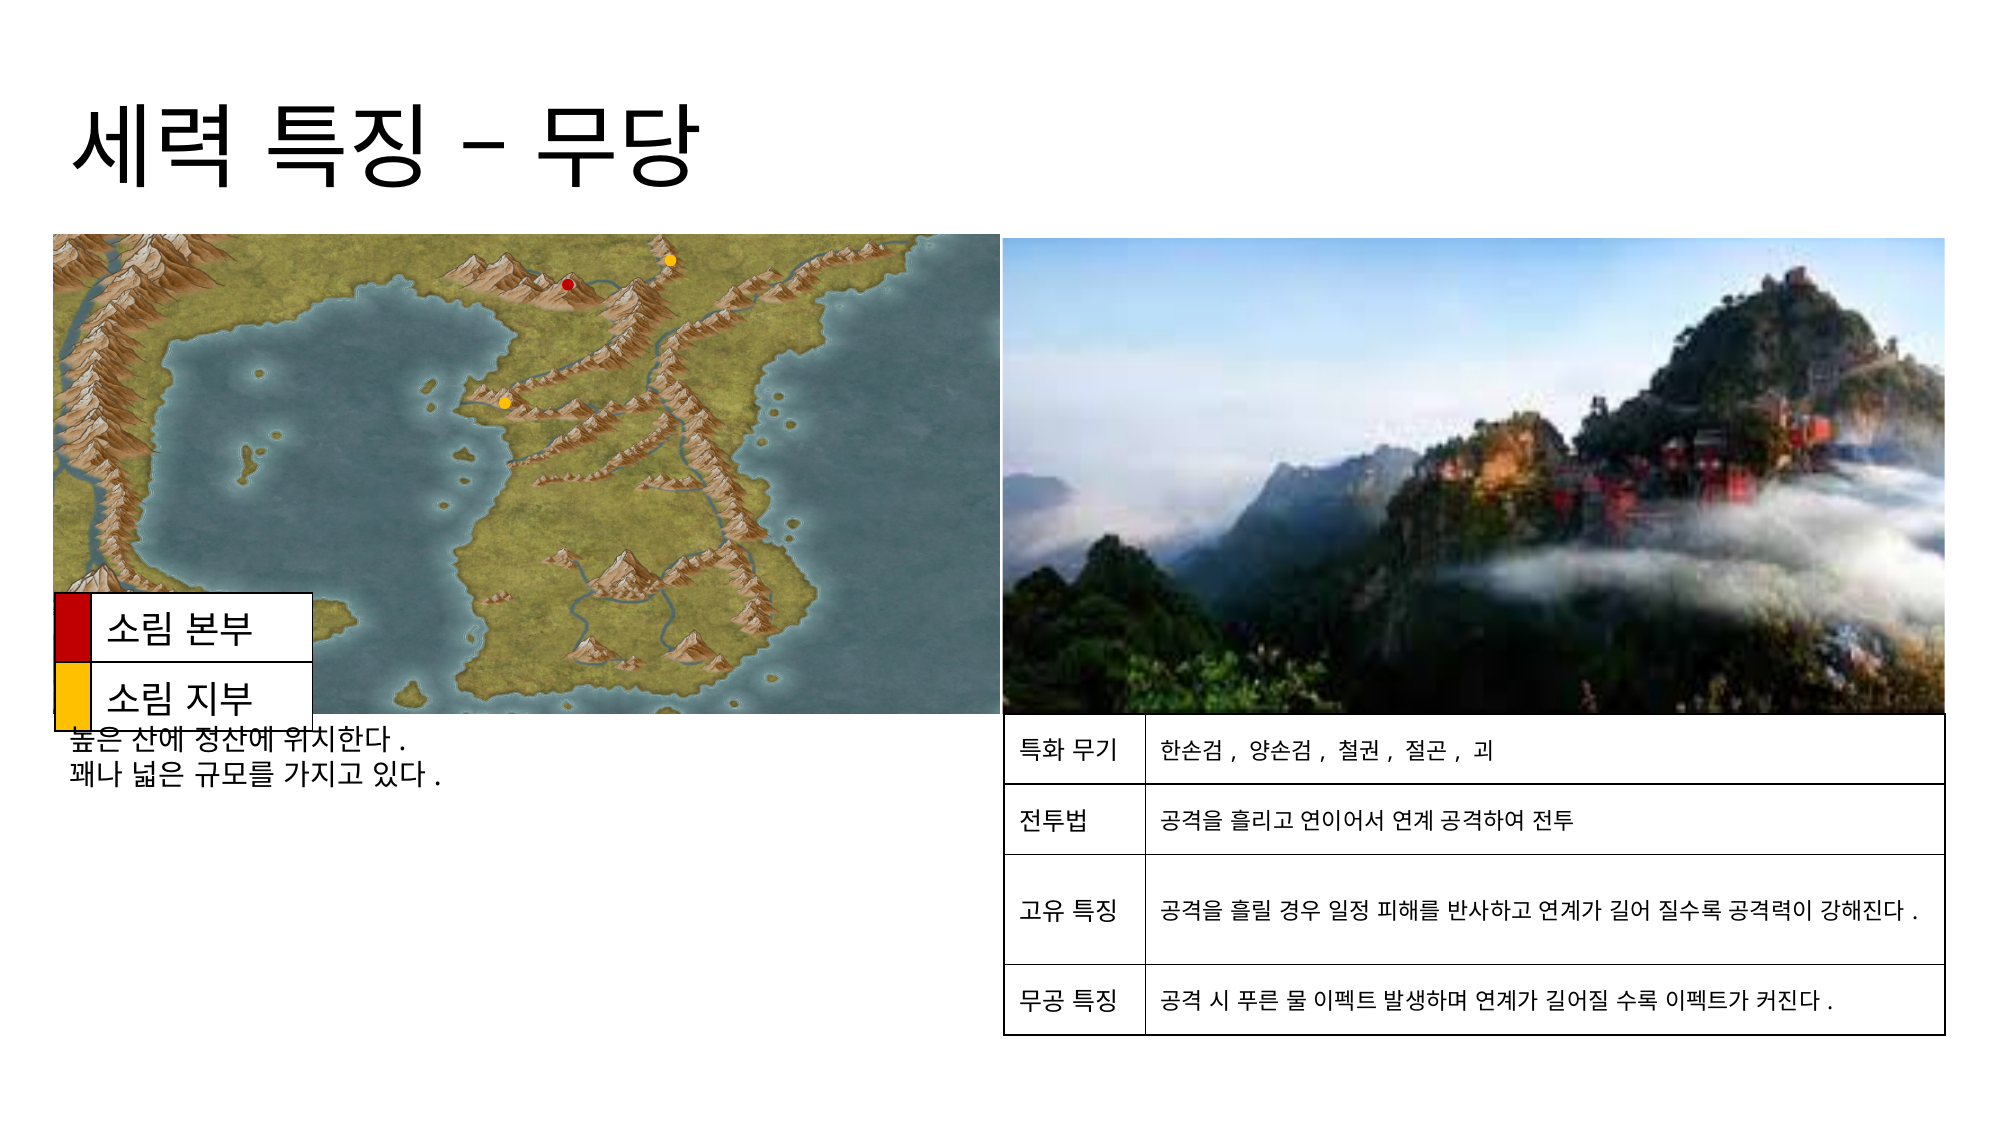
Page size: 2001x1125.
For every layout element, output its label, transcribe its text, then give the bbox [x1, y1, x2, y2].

table_cell 전투법 [1005, 785, 1145, 854]
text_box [53, 234, 1000, 714]
table_header 특화 무기 [1007, 715, 1145, 783]
table_cell 공격을 흘리고 연이어서 연계 공격하여 전투 [1146, 785, 1944, 854]
table_cell 고유 특징 [1005, 855, 1145, 964]
table_cell 무공 특징 [1005, 965, 1145, 1034]
table_cell 공격 시 푸른 물 이펙트 발생하며 연계가 길어질 수록 이펙트가 커진다. [1146, 965, 1944, 1034]
table_cell 공격을 흘릴 경우 일정 피해를 반사하고 연계가 길어 질수록 공격력이 강해진다. [1146, 855, 1944, 964]
picture [1002, 238, 1945, 714]
table_header 한손검, 양손검, 철권, 절곤, 괴 [1146, 715, 1944, 783]
title 세력 특징 – 무당 [55, 62, 1945, 239]
text_box 높은 산에 정산에 위치한다. 꽤나 넓은 규모를 가지고 있다. [55, 714, 1007, 799]
